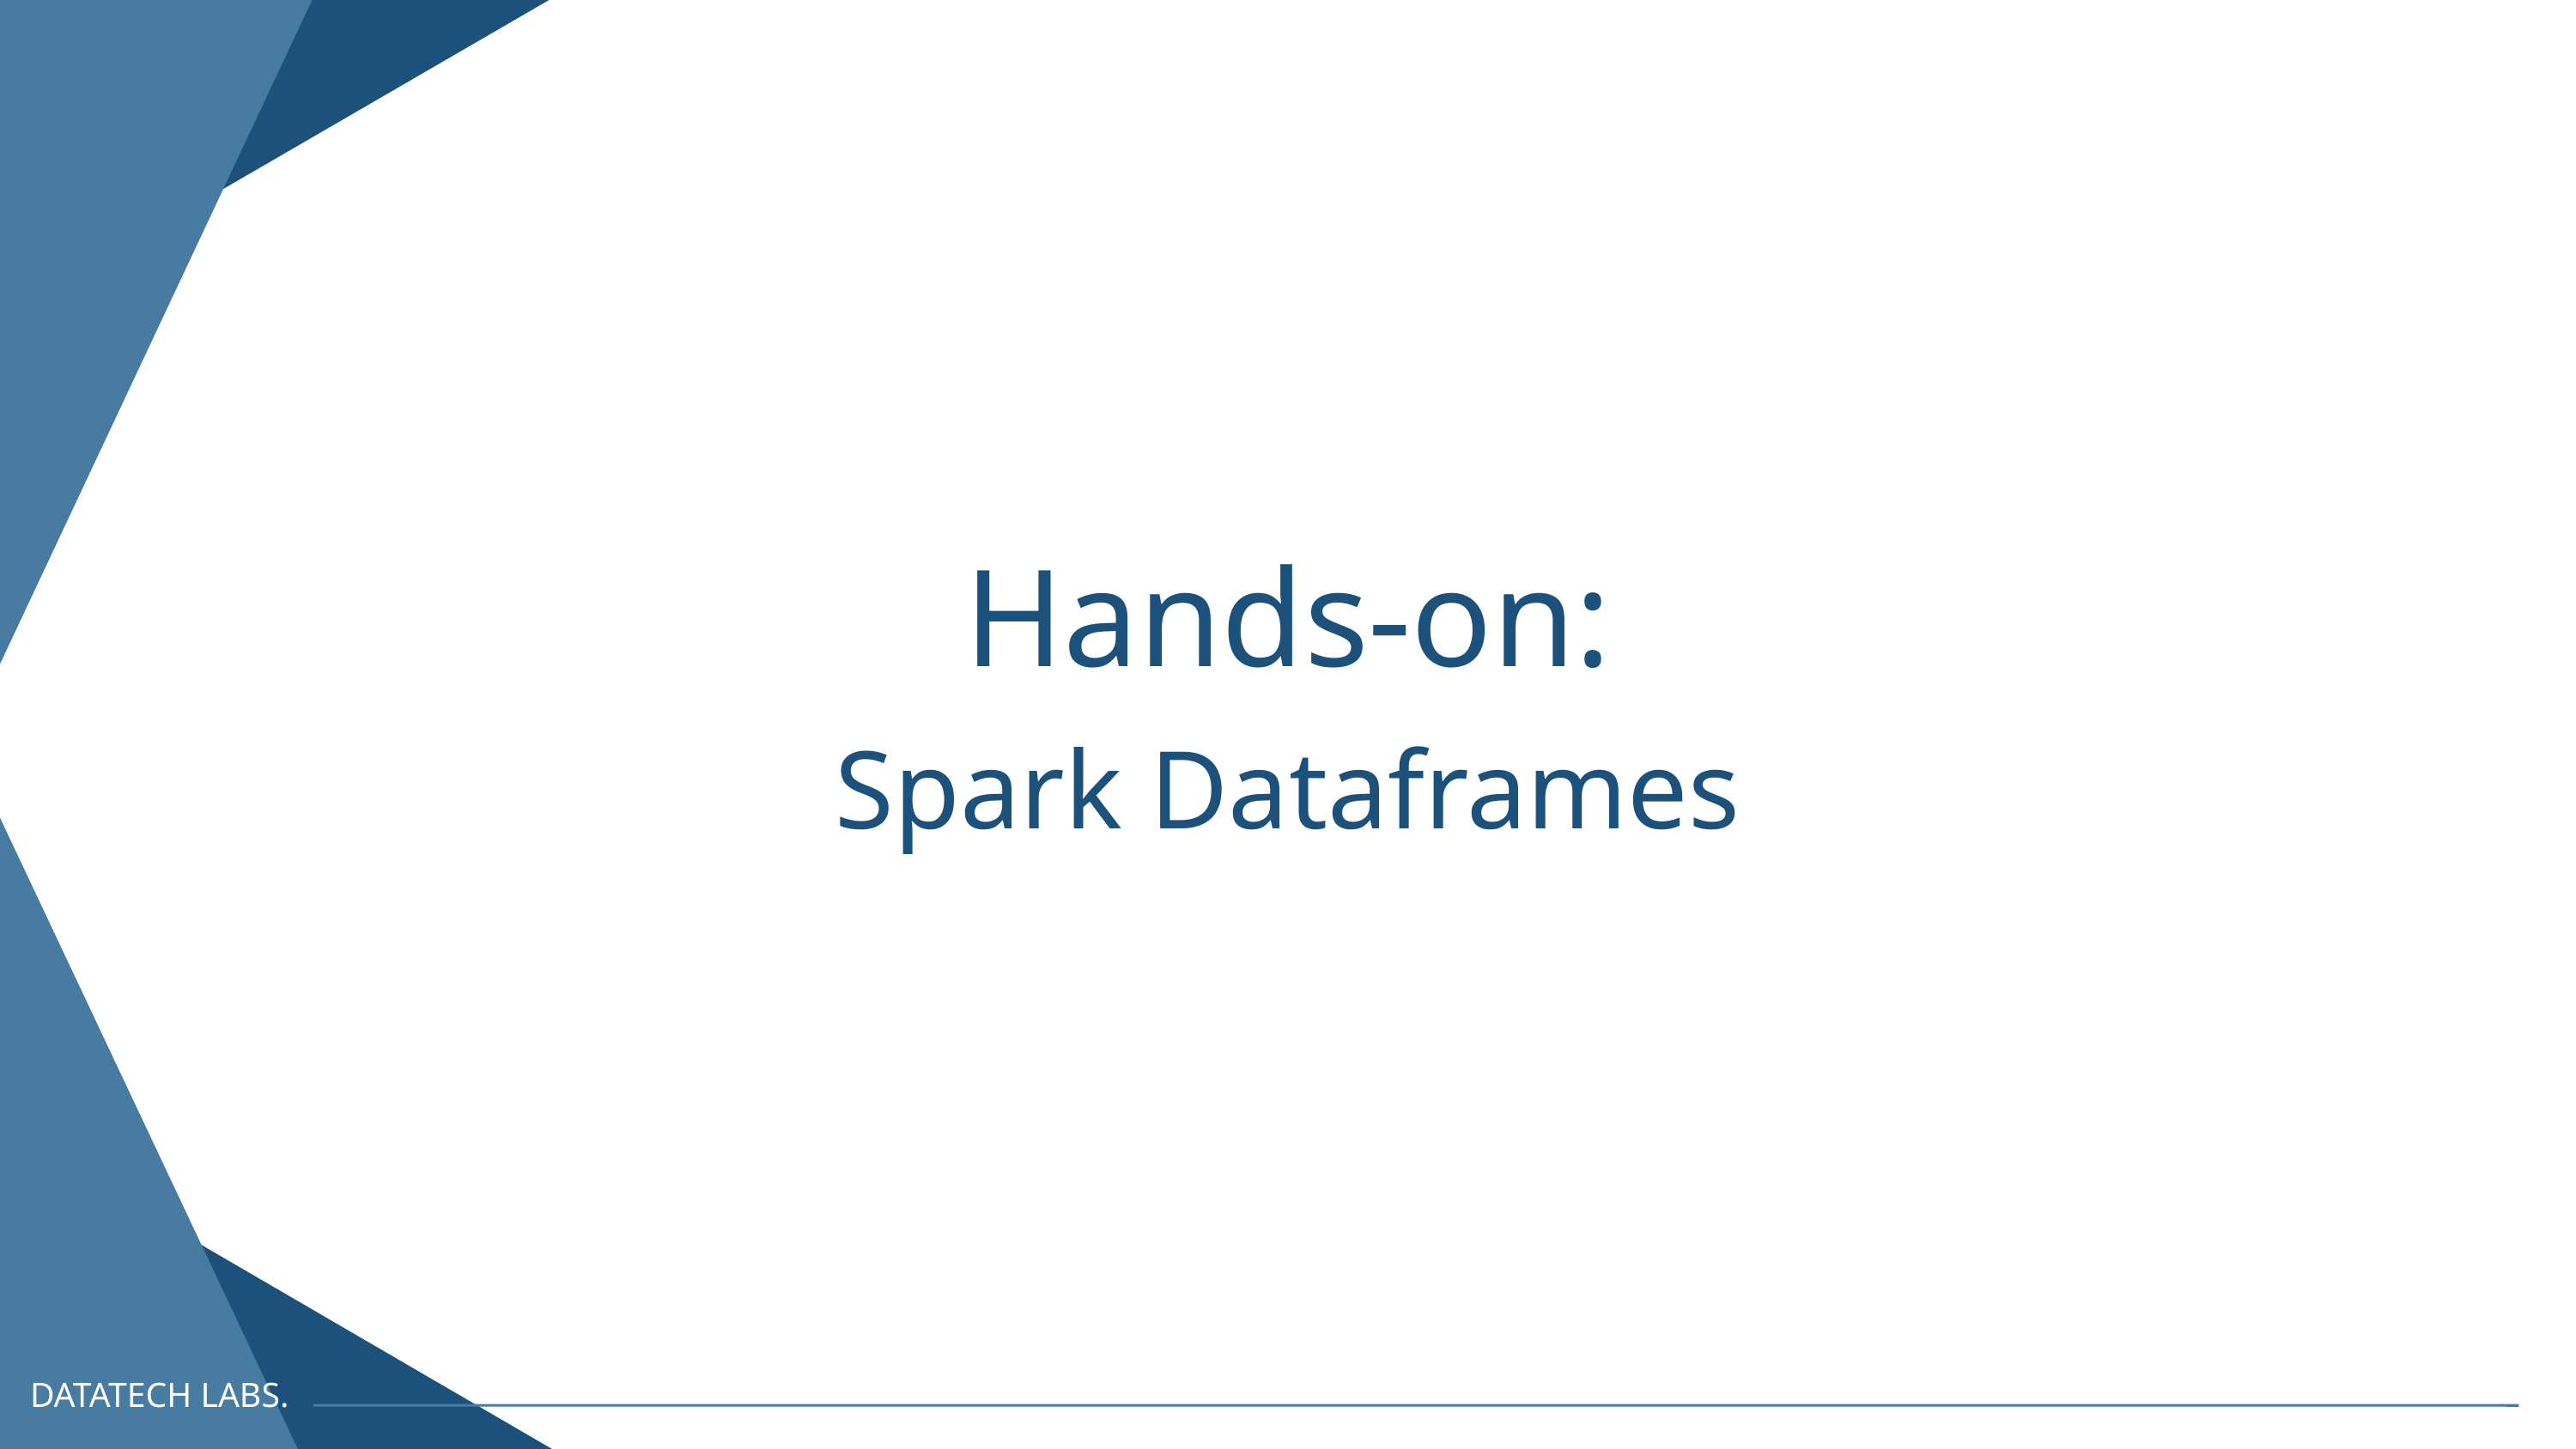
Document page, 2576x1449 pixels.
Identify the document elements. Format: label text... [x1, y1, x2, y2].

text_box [0, 0, 633, 1449]
text_box Spark Dataframes [639, 721, 2135, 851]
text_box Hands-on: [639, 532, 2019, 694]
